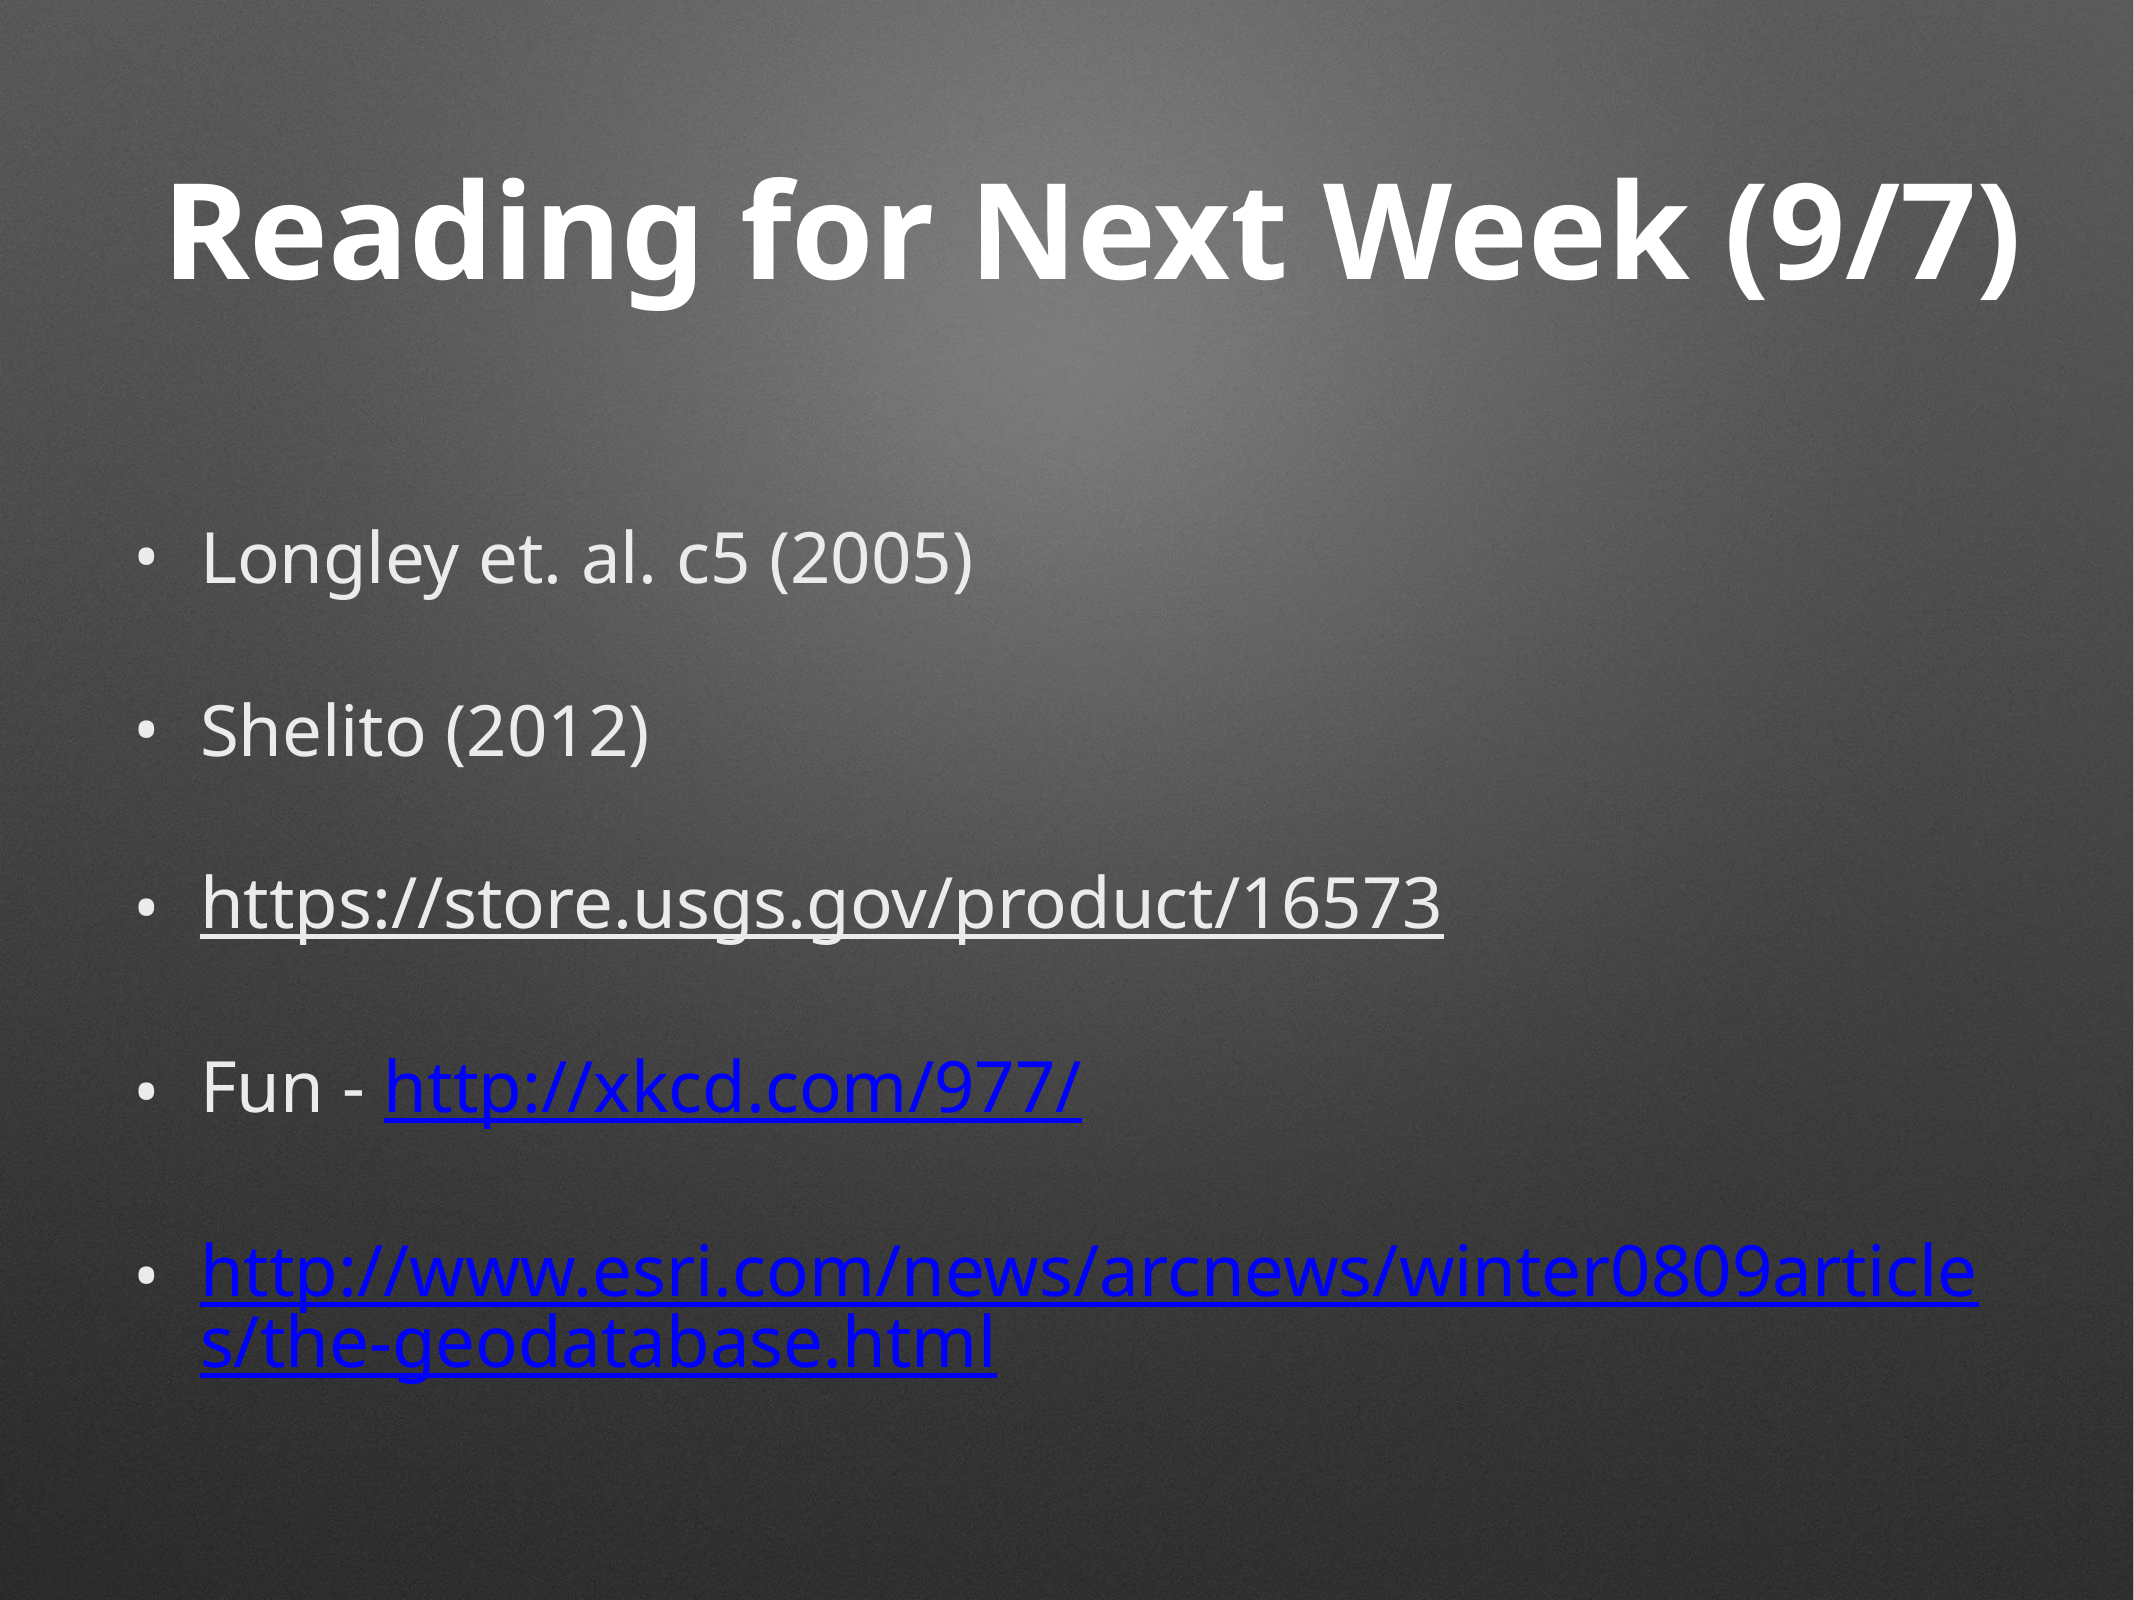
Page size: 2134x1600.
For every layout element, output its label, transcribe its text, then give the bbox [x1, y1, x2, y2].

picture [0, 0, 2134, 1600]
list Longley et. al. c5 (2005) Shelito (2012) https://store.usgs.gov/product/16573 Fun - http://xkcd.com/977/ http://www.esri.com/news/arcnews/winter0809articles/the-geodatabase.html [125, 395, 2009, 1440]
title Reading for Next Week (9/7) [150, 137, 2035, 316]
